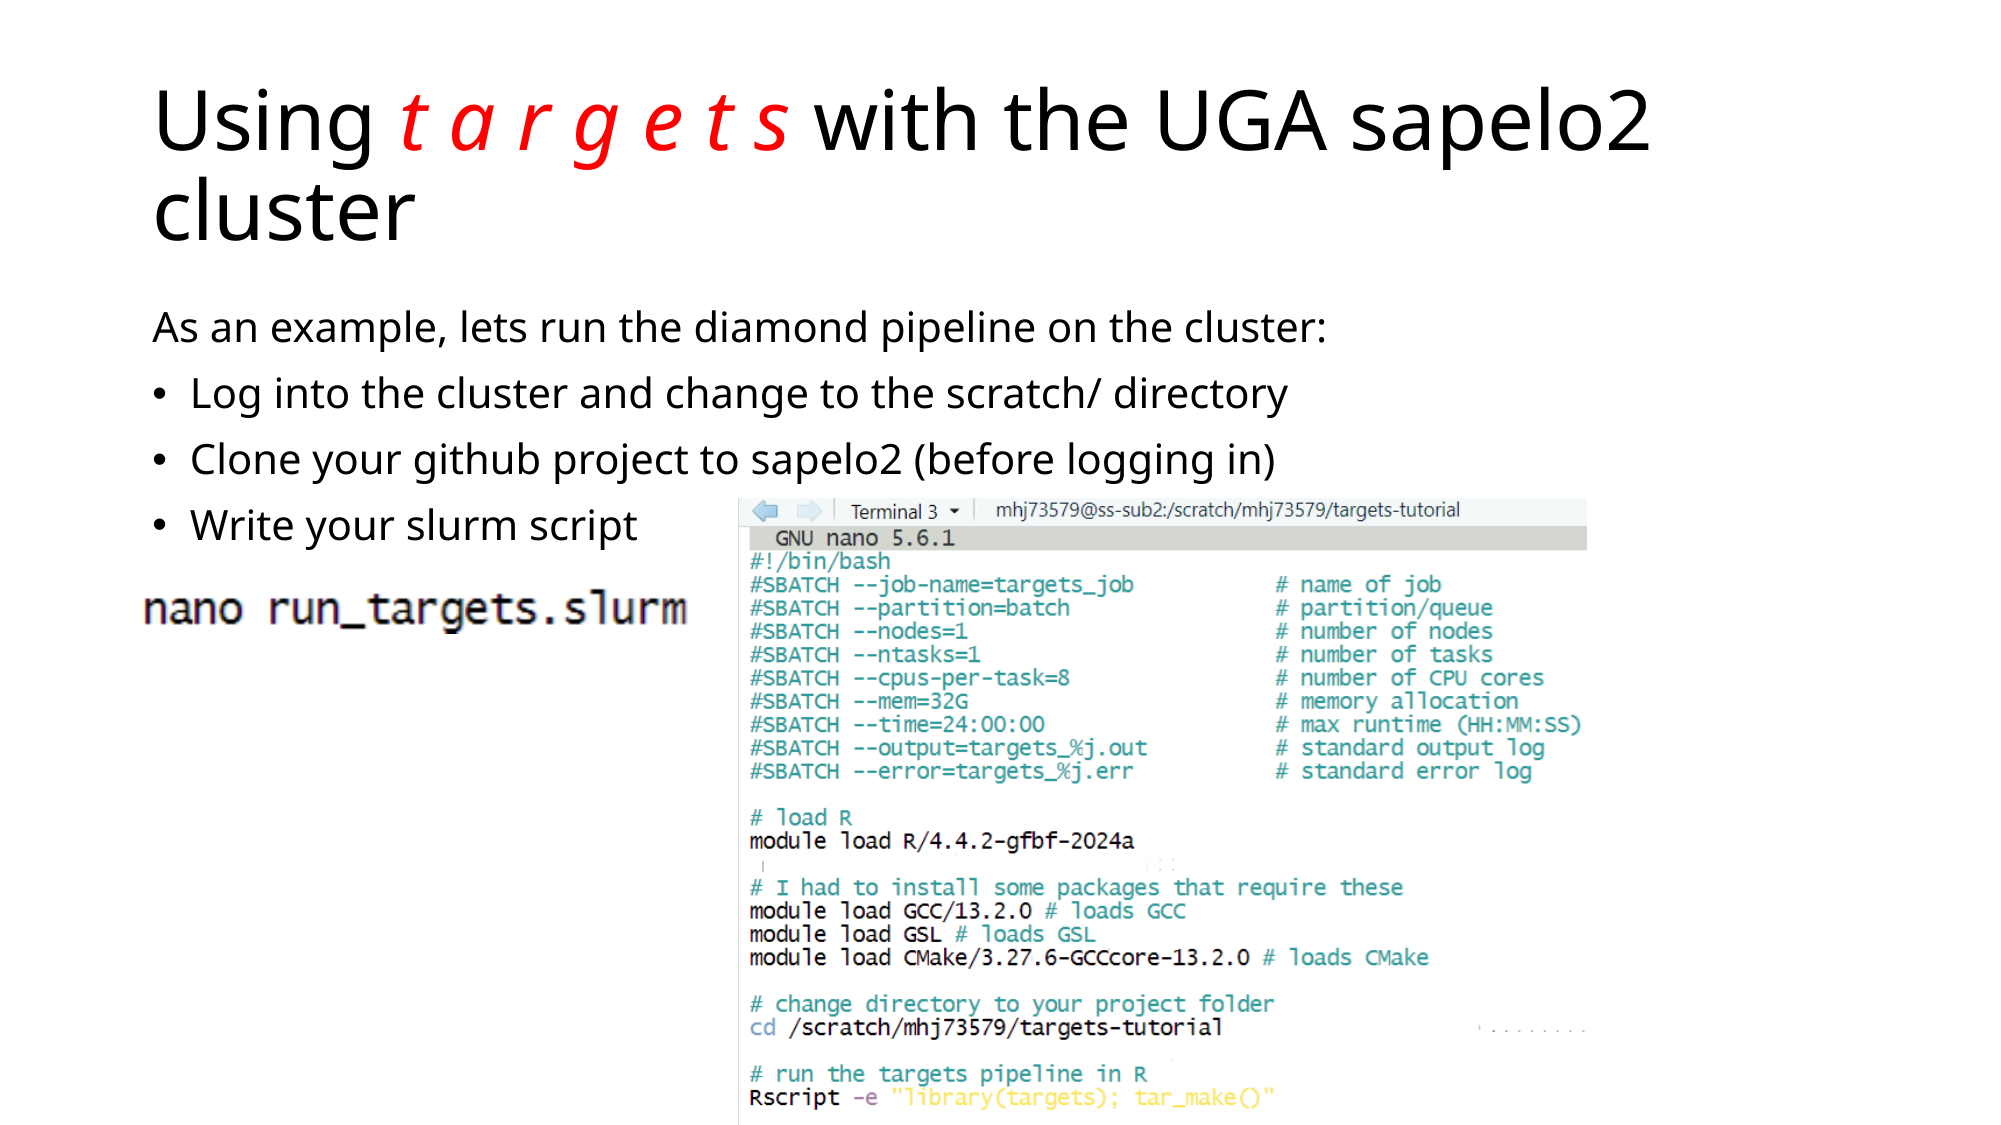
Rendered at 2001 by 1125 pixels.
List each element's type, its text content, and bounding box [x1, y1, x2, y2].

title Using t a r g e t s with the UGA sapelo2 cluster [137, 59, 1863, 278]
list As an example, lets run the diamond pipeline on the cluster: Log into the cluster and change to the scratch/ directory Clone your github project to sapelo2 (before logging in) Write your slurm script [137, 299, 1863, 1014]
picture [136, 583, 700, 634]
picture [737, 497, 1588, 1125]
